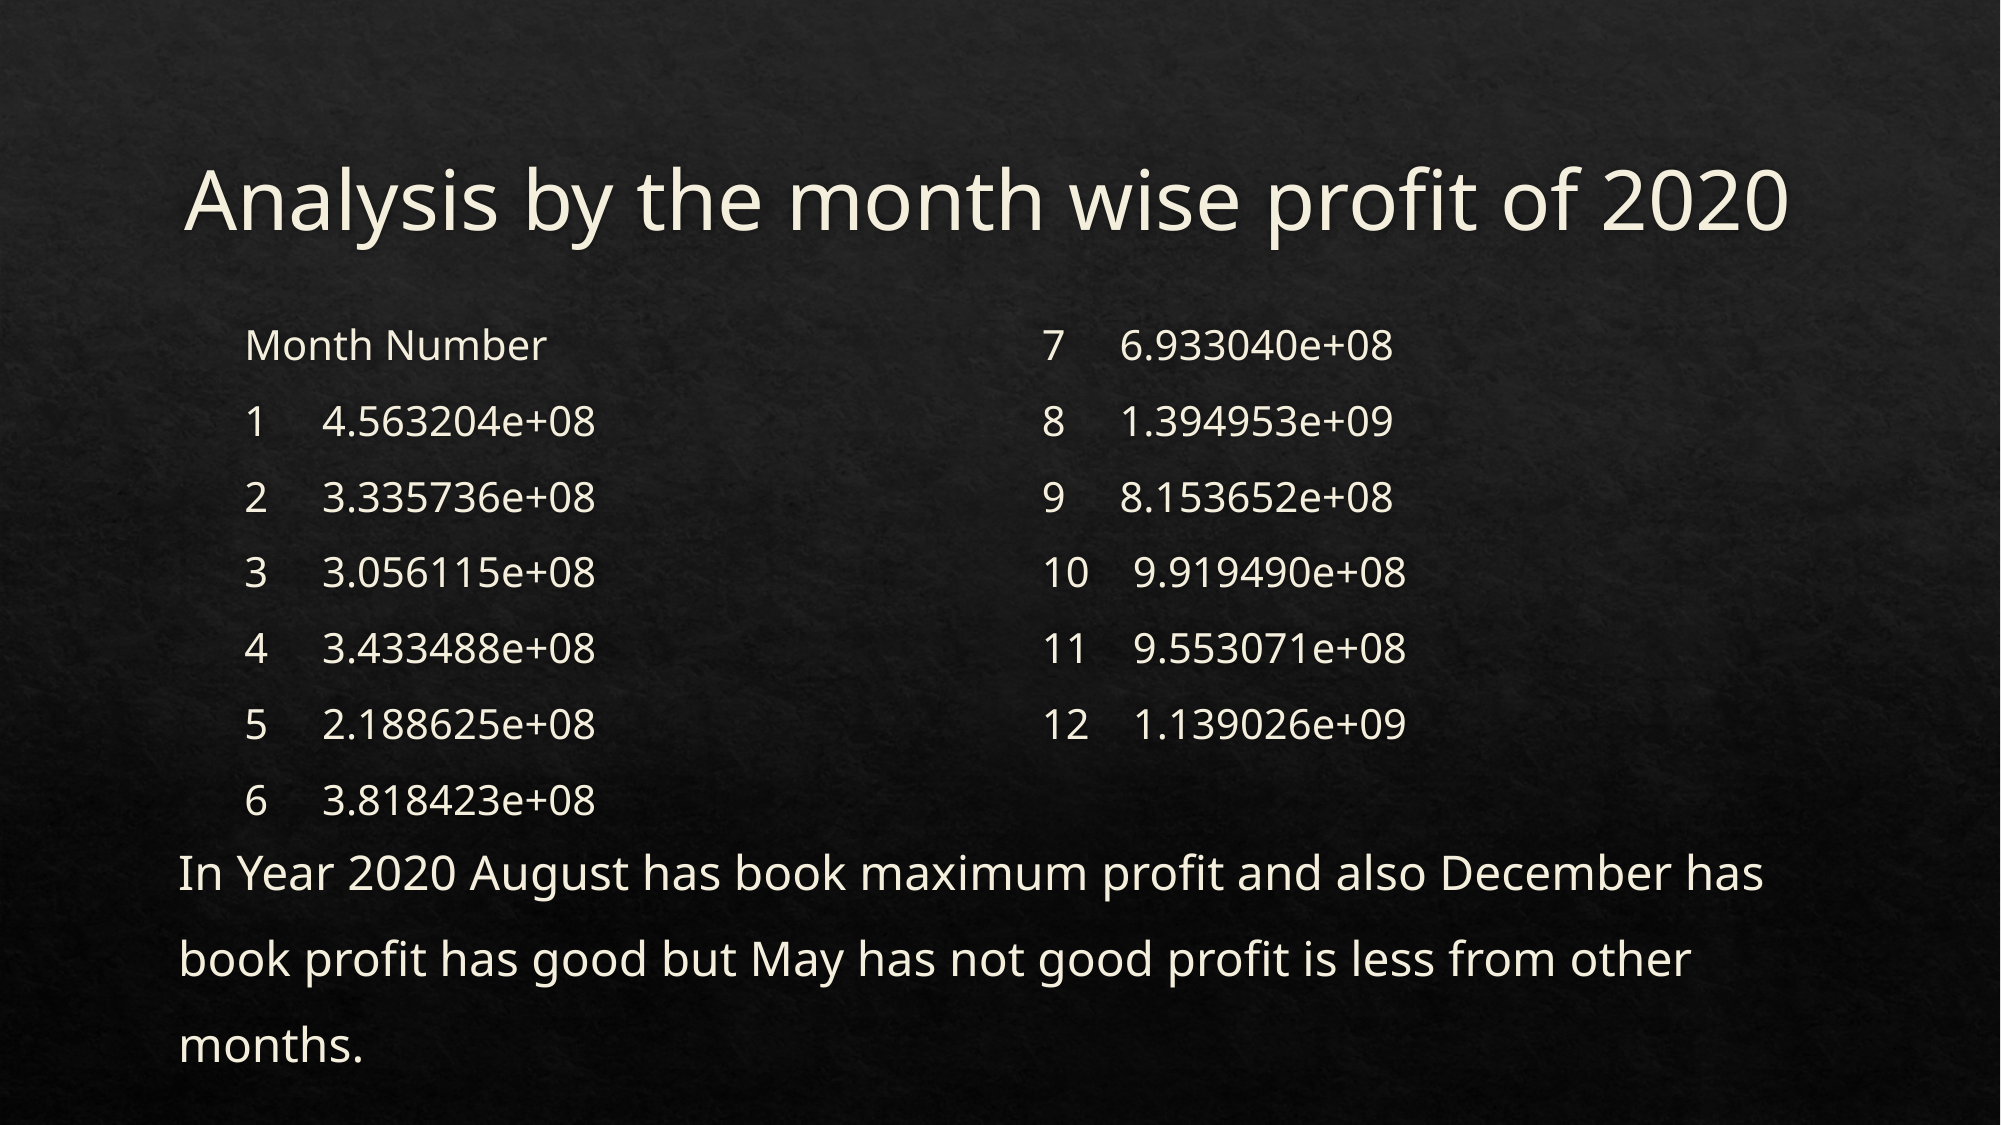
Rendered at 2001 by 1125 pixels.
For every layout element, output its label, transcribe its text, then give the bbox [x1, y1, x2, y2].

list Month Number 1 4.563204e+08 2 3.335736e+08 3 3.056115e+08 4 3.433488e+08 5 2.188625e+08 6 3.818423e+08 7 6.933040e+08 8 1.394953e+09 9 8.153652e+08 10 9.919490e+08 11 9.553071e+08 12 1.139026e+09 [223, 306, 1849, 832]
text_box In Year 2020 August has book maximum profit and also December has book profit has good but May has not good profit is less from other months. [162, 832, 1863, 1055]
title Analysis by the month wise profit of 2020 [149, 99, 1849, 307]
